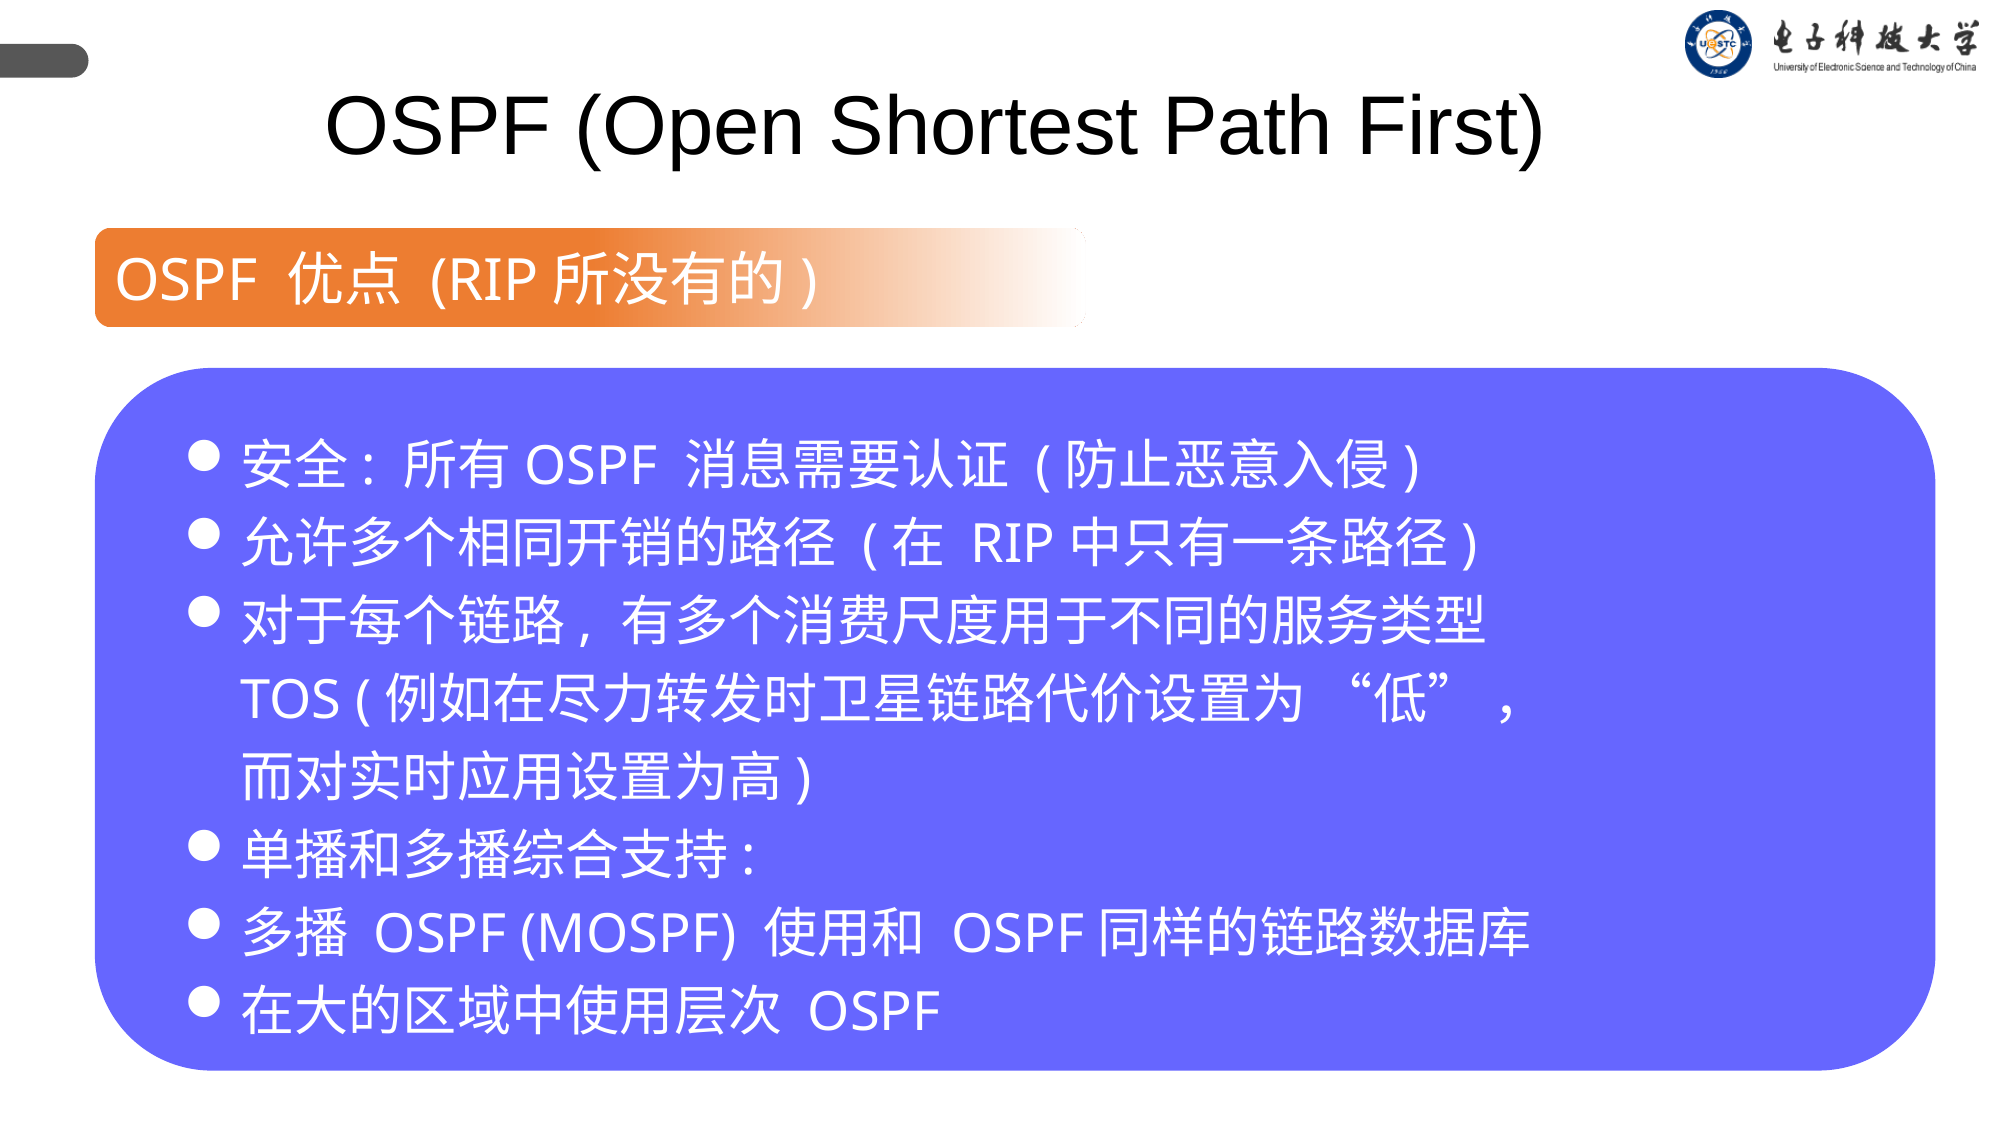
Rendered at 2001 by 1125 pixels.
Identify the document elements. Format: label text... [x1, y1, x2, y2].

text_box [94, 367, 1936, 1071]
picture [1685, 10, 1979, 74]
text_box OSPF 优点 (RIP所没有的) [93, 226, 1087, 329]
title OSPF (Open Shortest Path First) [310, 74, 2000, 263]
